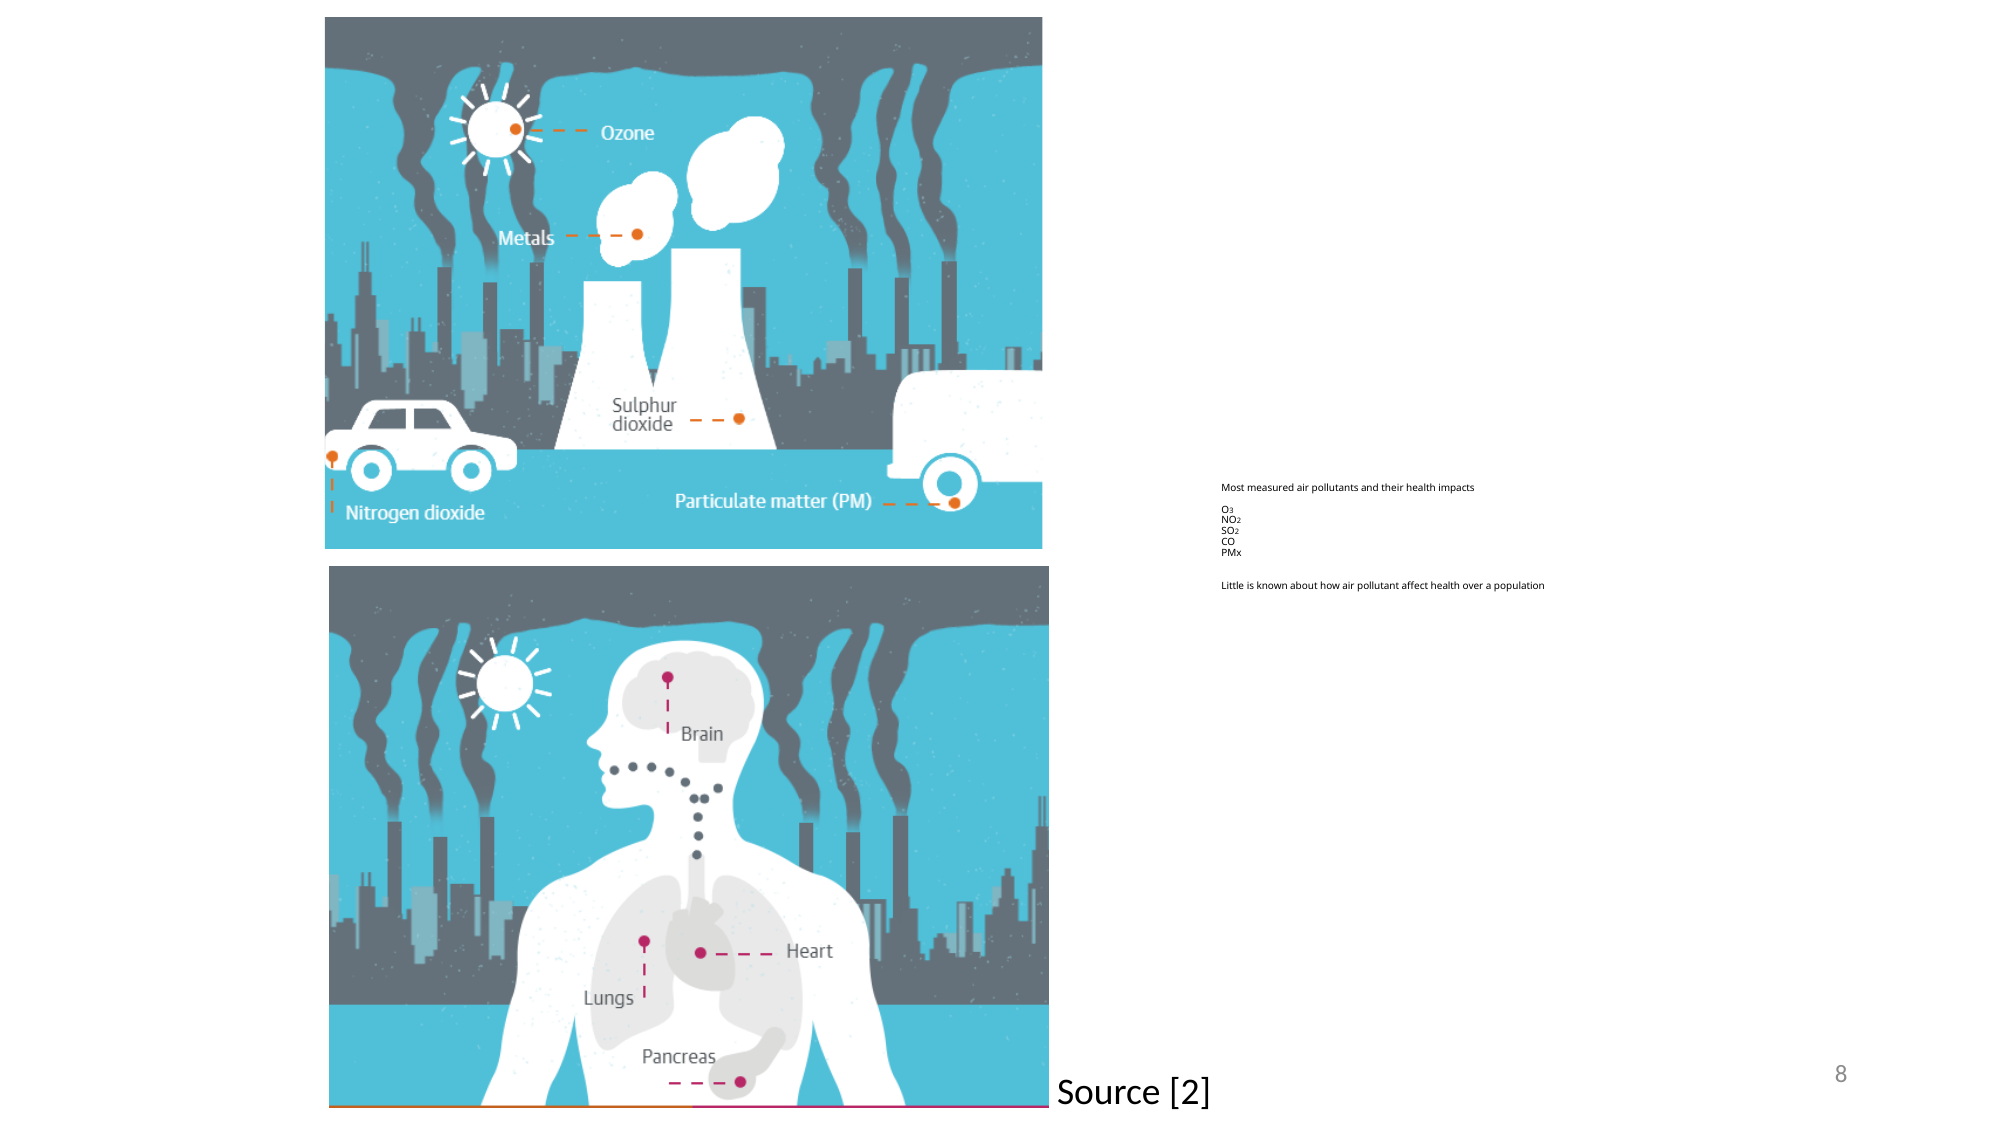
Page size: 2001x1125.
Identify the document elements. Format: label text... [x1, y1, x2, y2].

title Most measured air pollutants and their health impacts O3 NO2 SO2 CO PMx Little is known about how air pollutant affect health over a population [1206, 472, 1924, 661]
text_box Source [2] [1042, 1059, 1241, 1119]
slide_number 8 [1412, 1042, 1863, 1103]
picture [329, 566, 1049, 1108]
picture [324, 17, 1043, 549]
